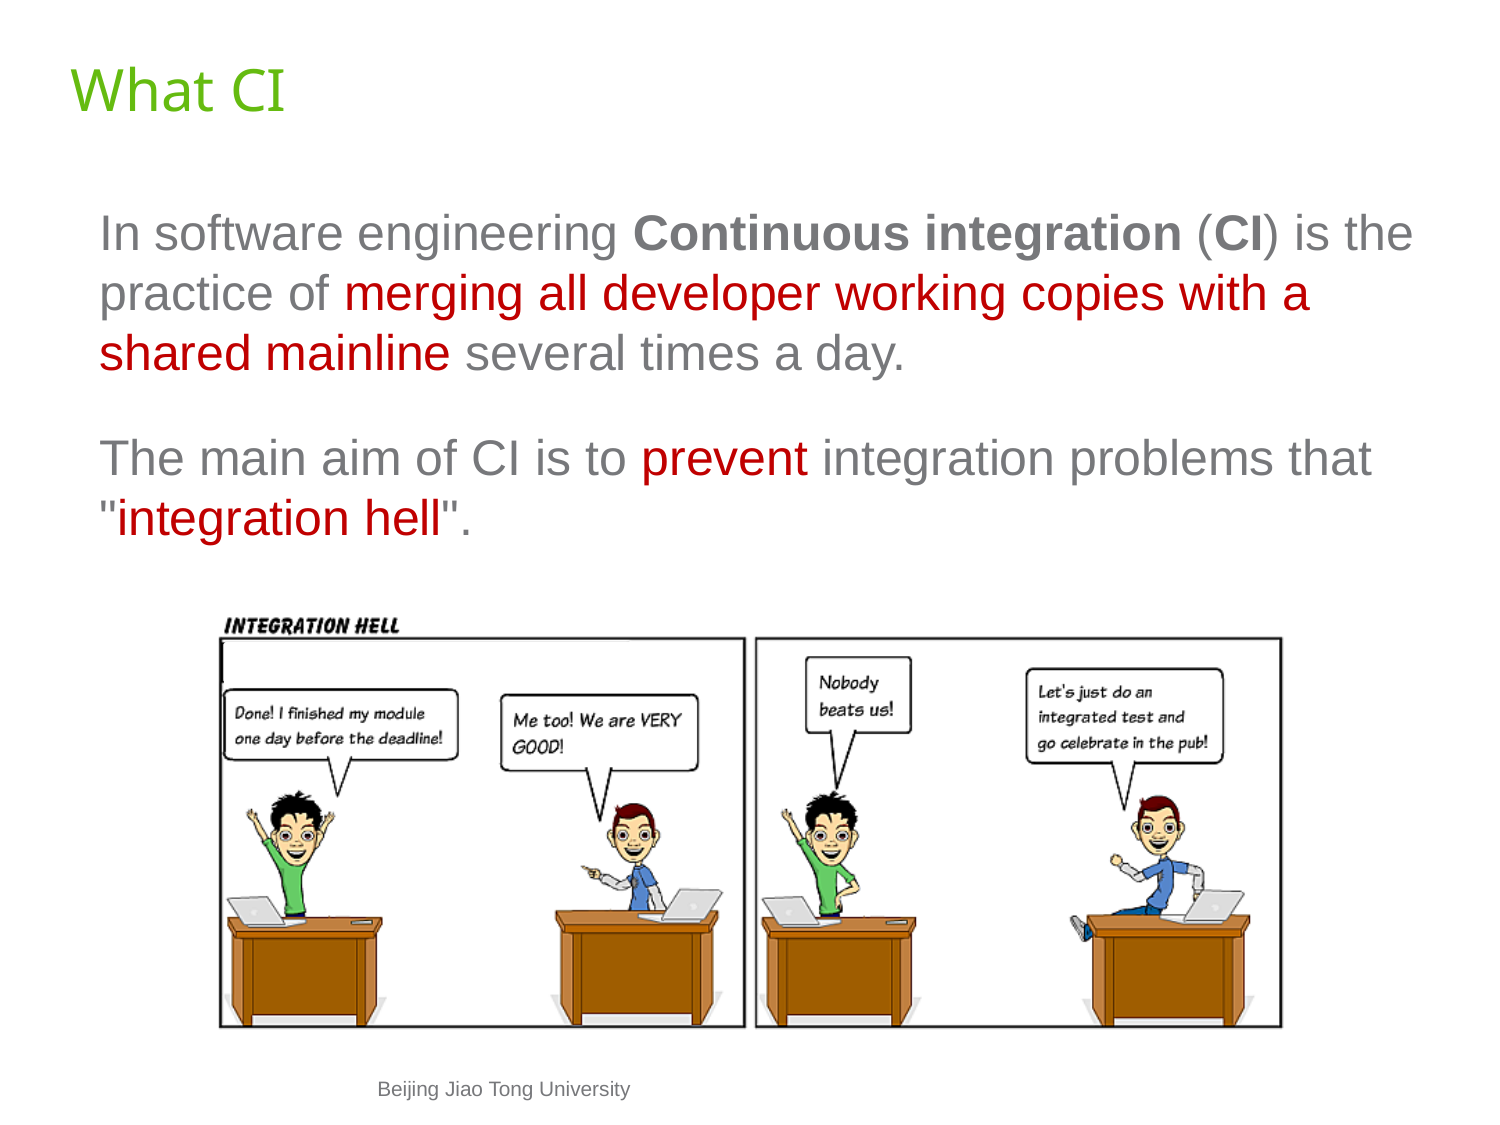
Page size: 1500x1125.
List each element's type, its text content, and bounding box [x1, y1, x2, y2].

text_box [215, 601, 1286, 1035]
title What CI [70, 52, 1430, 130]
list Beijing Jiao Tong University [263, 1075, 751, 1120]
list In software engineering Continuous integration (CI) is the practice of merging all developer working copies with a shared mainline several times a day. The main aim of CI is to prevent integration problems that "integration hell". [70, 130, 1430, 1012]
